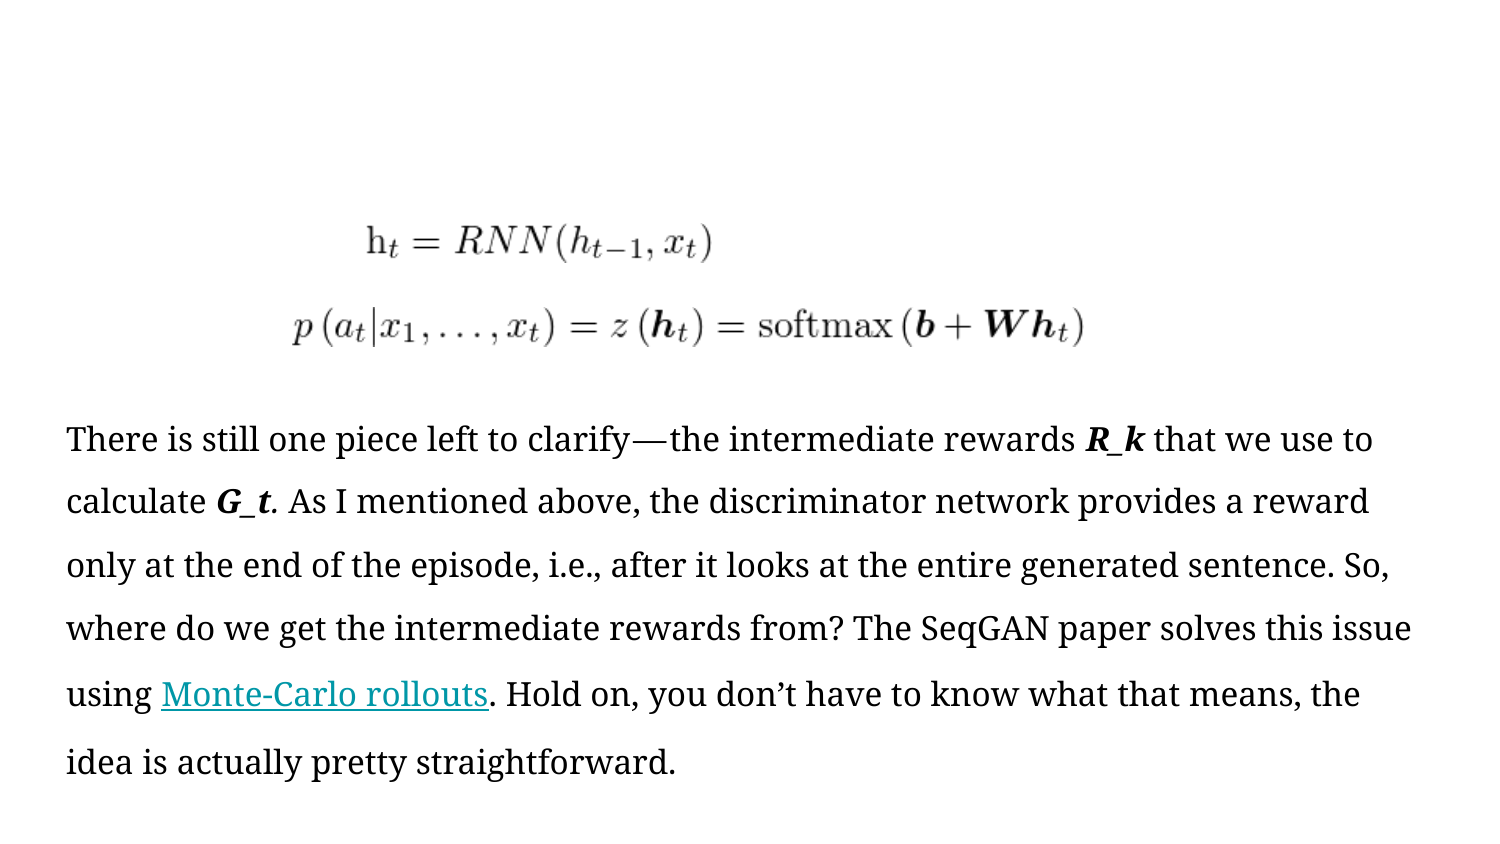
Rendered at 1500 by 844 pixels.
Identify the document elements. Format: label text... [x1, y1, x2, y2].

list There is still one piece left to clarify — the intermediate rewards R_k that we use to calculate G_t. As I mentioned above, the discriminator network provides a reward only at the end of the episode, i.e., after it looks at the entire generated sentence. So, where do we get the intermediate rewards from? The SeqGAN paper solves this issue using Monte-Carlo rollouts. Hold on, you don’t have to know what that means, the idea is actually pretty straightforward. The idea behind Monte-Carlo rollouts is to start from the current state S_t, and simulate N (10–20) different episodes following the current policy 𝜋. In our case, this means generating N different sentences whose prefix is the incomplete sentence corresponding to state S_t. [51, 189, 1449, 750]
picture [292, 307, 1084, 348]
picture [366, 223, 712, 264]
